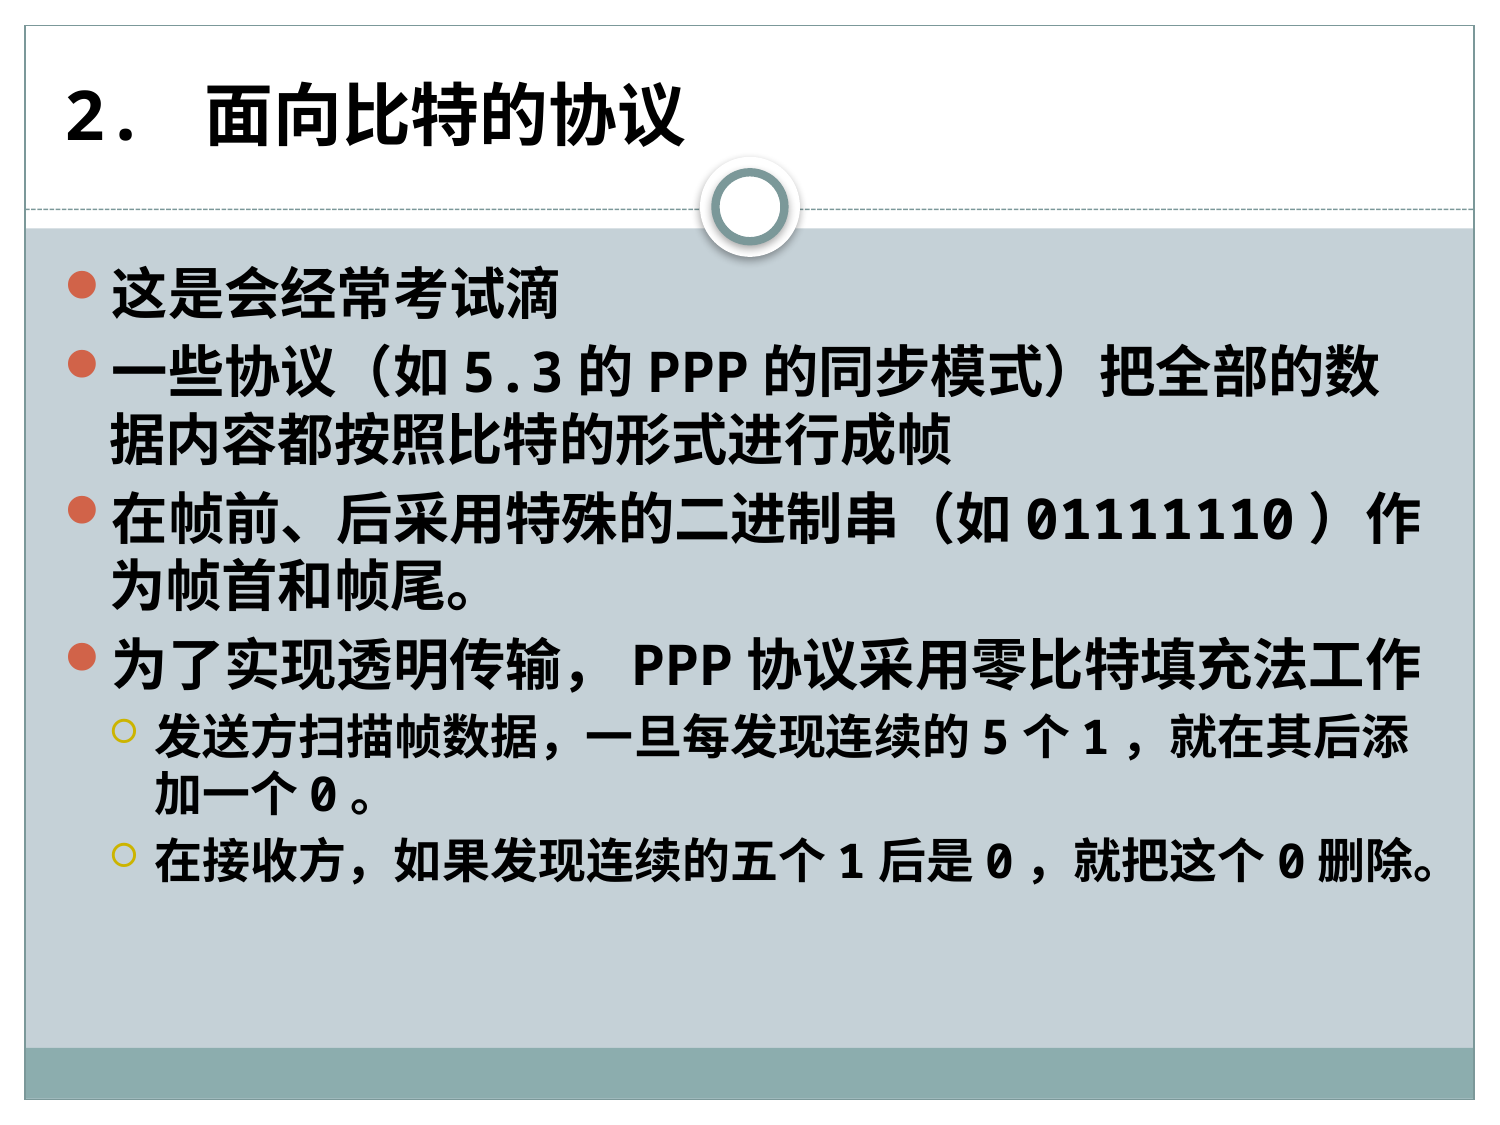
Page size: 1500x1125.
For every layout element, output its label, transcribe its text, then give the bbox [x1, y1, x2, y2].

list 这是会经常考试滴 一些协议（如5.3的PPP的同步模式）把全部的数据内容都按照比特的形式进行成帧 在帧前、后采用特殊的二进制串（如01111110）作为帧首和帧尾。 为了实现透明传输，PPP协议采用零比特填充法工作 发送方扫描帧数据，一旦每发现连续的5个1，就在其后添加一个0。 在接收方，如果发现连续的五个1后是0，就把这个0删除。 [49, 250, 1445, 1001]
title 2. 面向比特的协议 [49, 37, 1450, 162]
